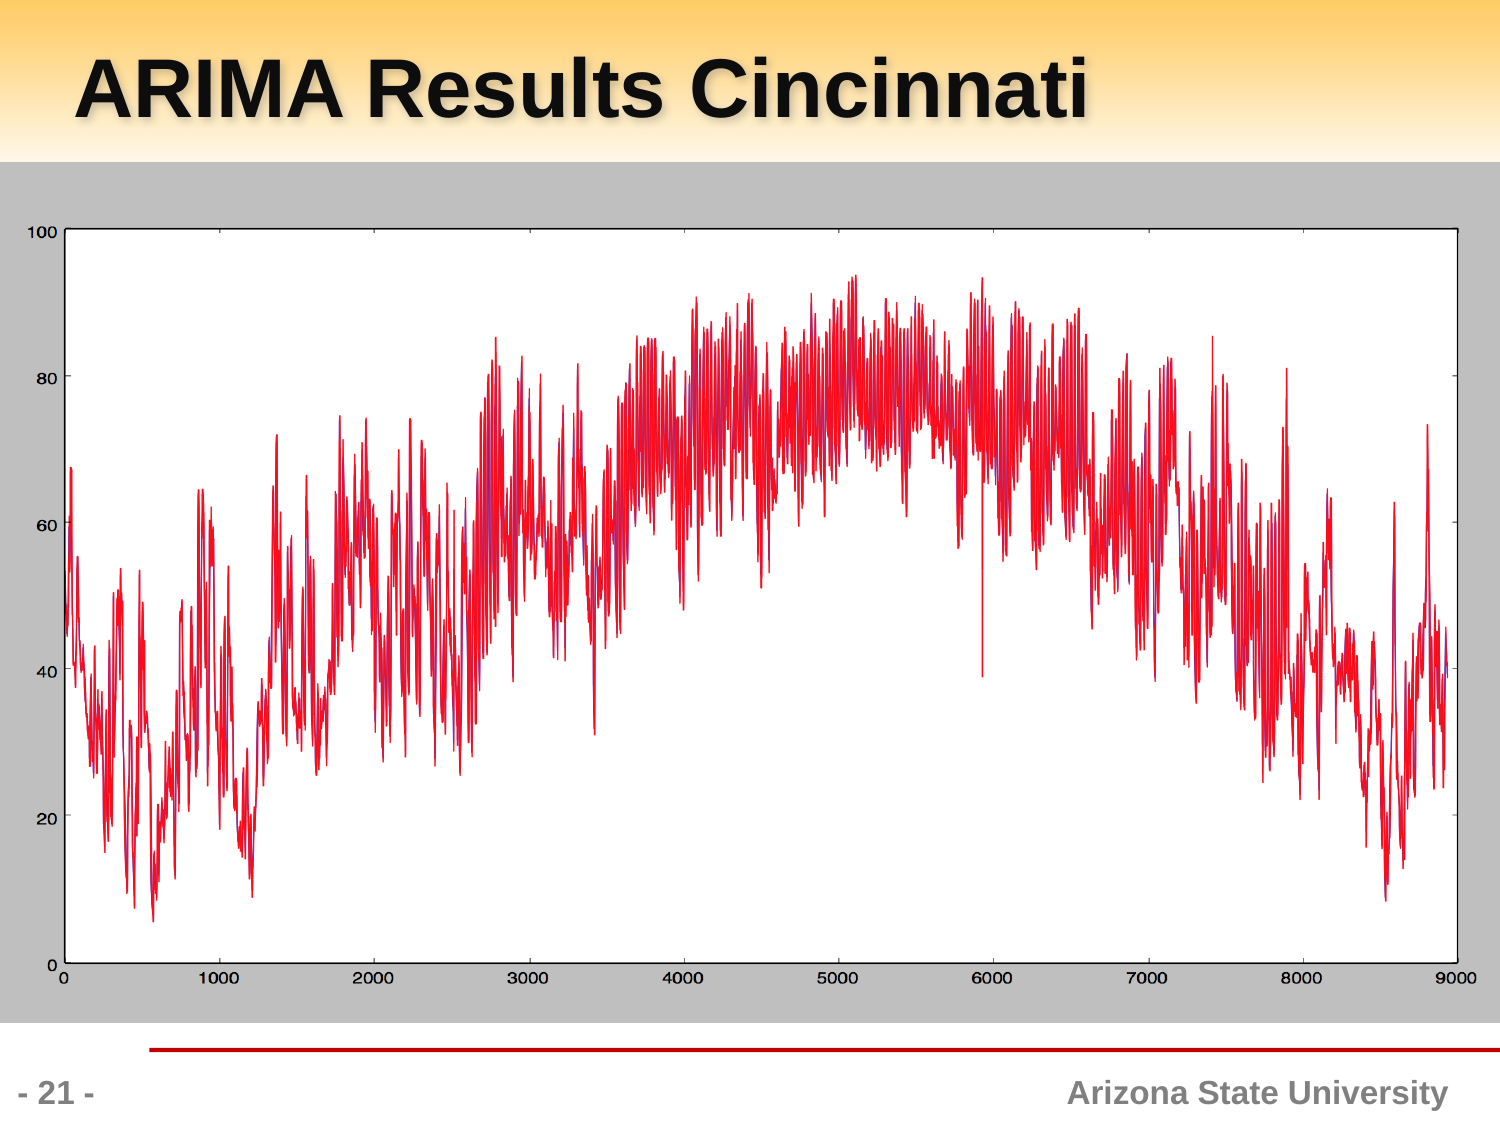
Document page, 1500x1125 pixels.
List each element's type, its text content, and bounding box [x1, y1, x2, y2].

slide_number - 21 - [0, 1063, 113, 1125]
title ARIMA Results Cincinnati [72, 18, 1424, 150]
picture [0, 0, 1500, 161]
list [0, 161, 1500, 1023]
